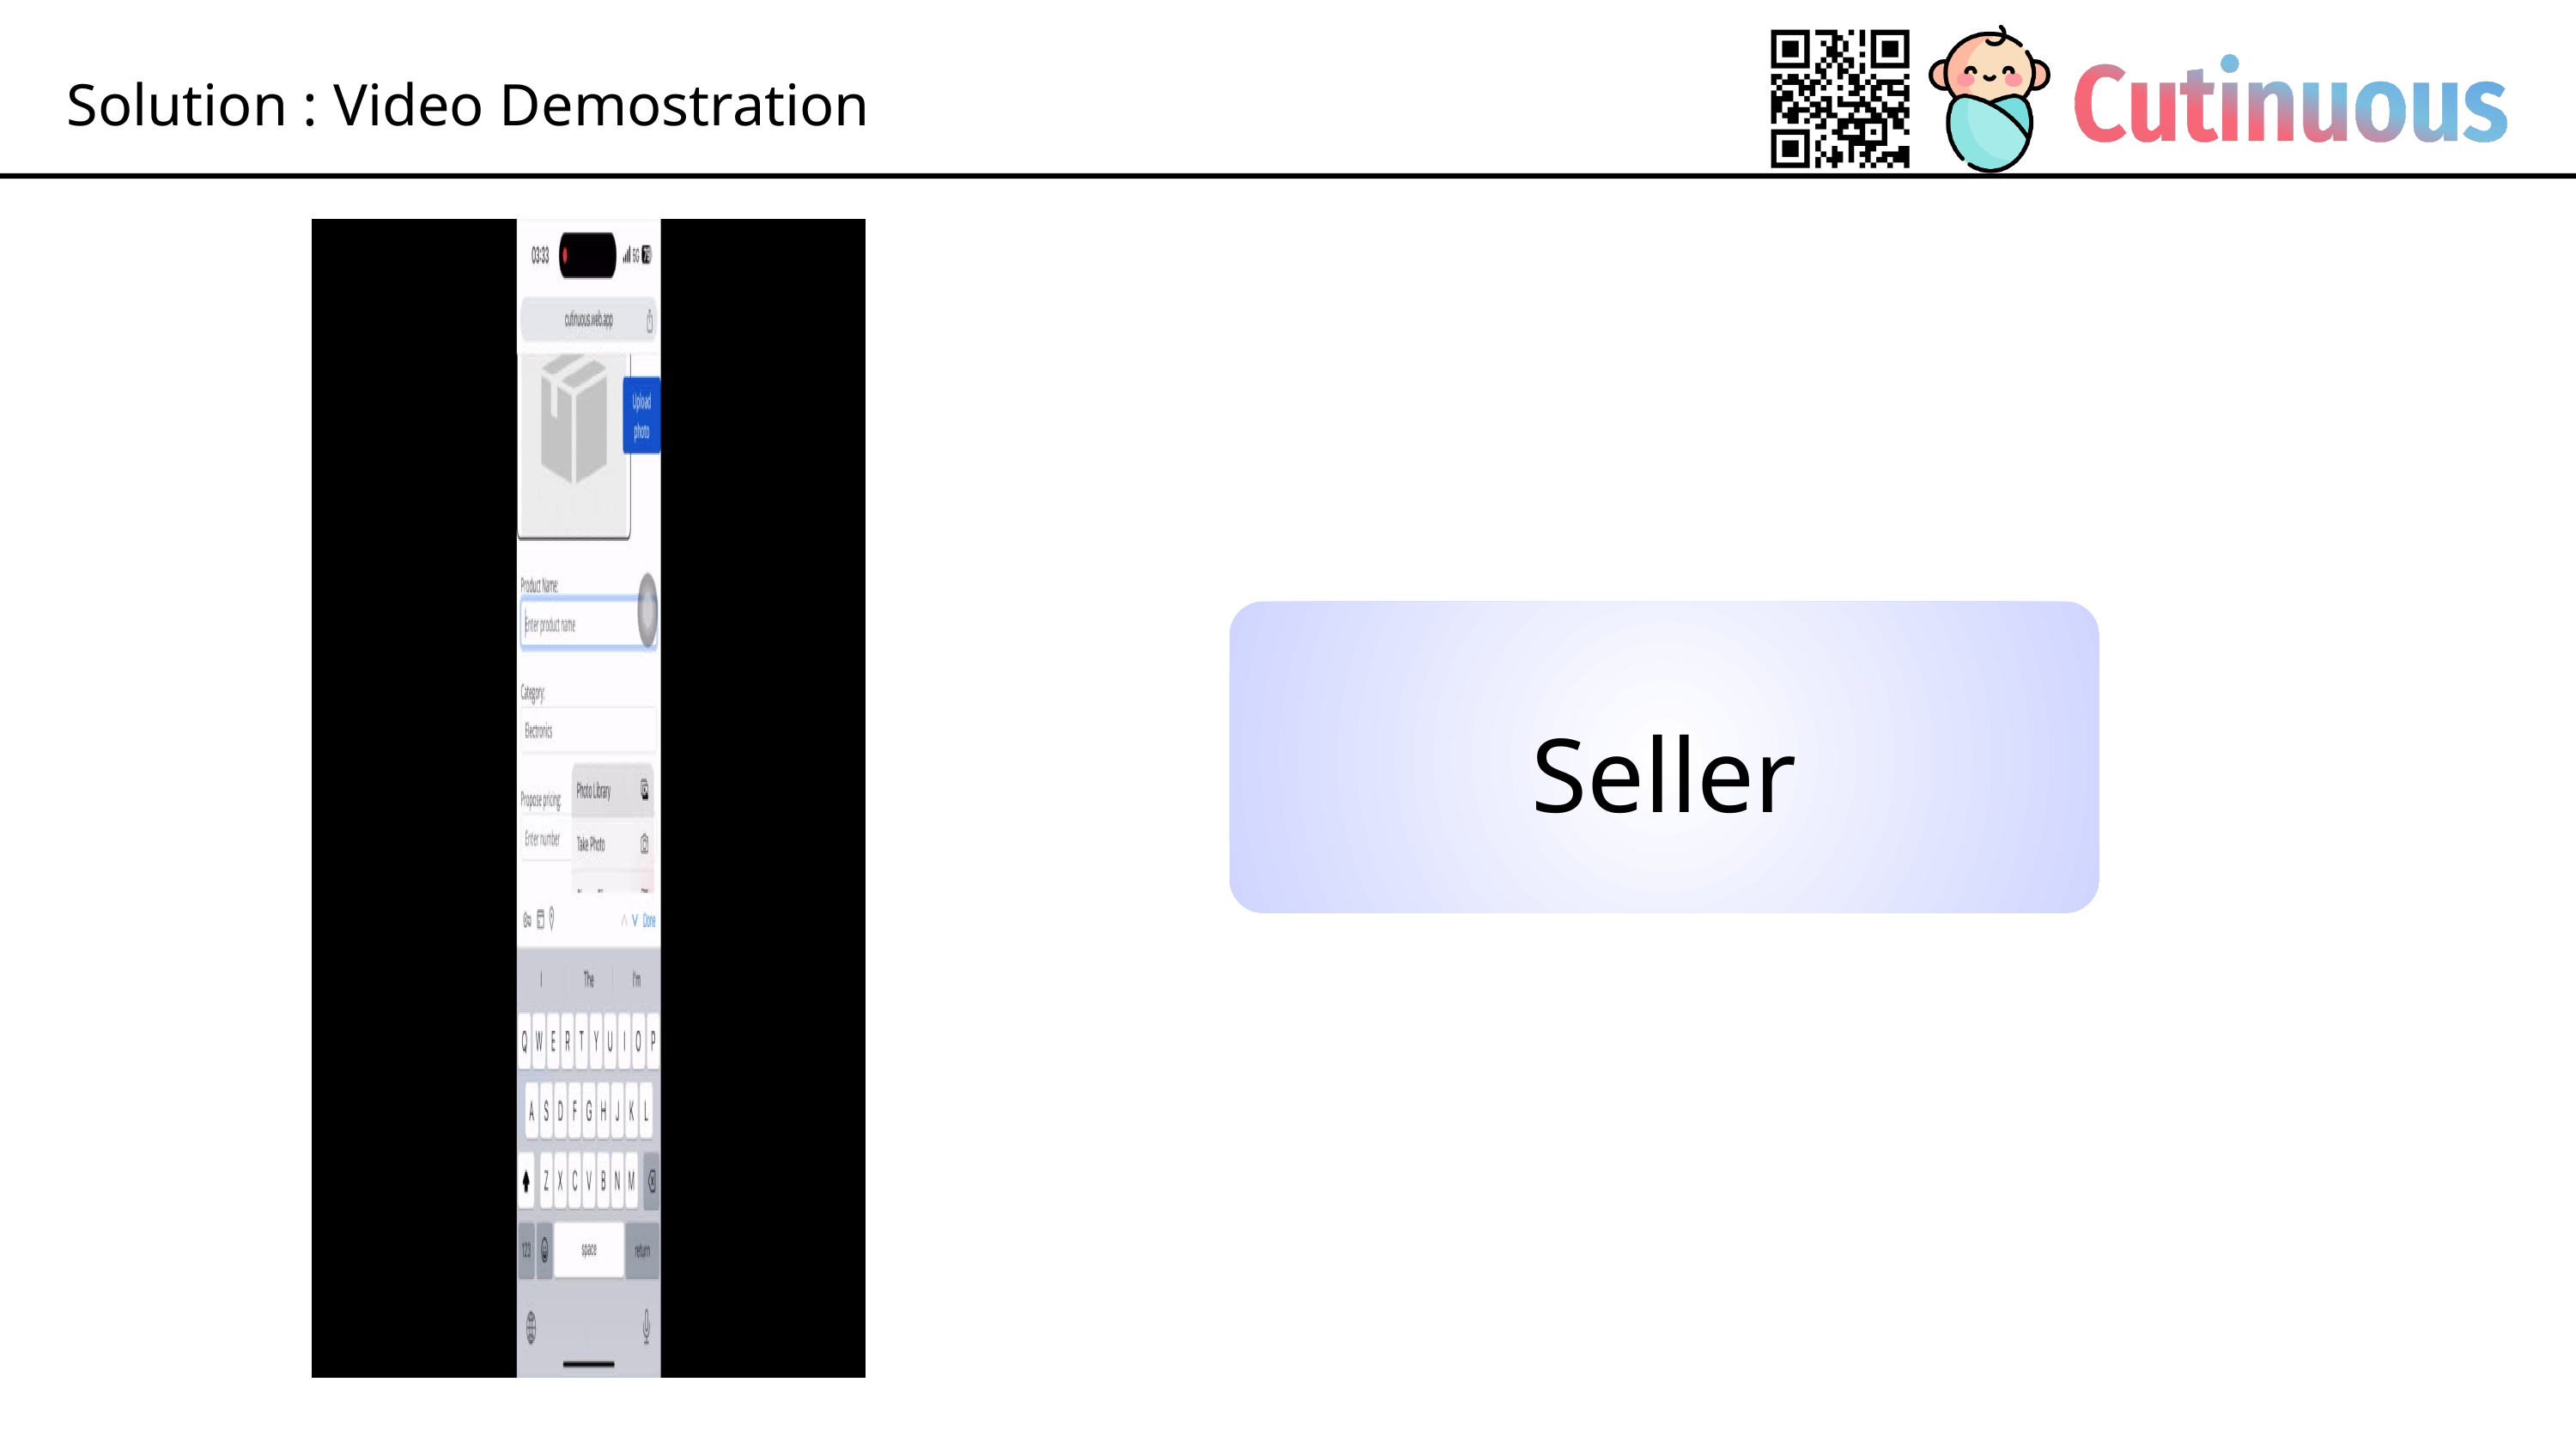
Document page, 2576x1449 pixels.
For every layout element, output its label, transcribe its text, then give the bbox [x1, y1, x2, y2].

text_box [1765, 25, 1915, 173]
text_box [311, 218, 866, 1379]
text_box Solution : Video Demostration [66, 57, 1665, 137]
text_box [1914, 24, 2064, 173]
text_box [1229, 601, 2100, 913]
text_box [2063, 38, 2518, 173]
